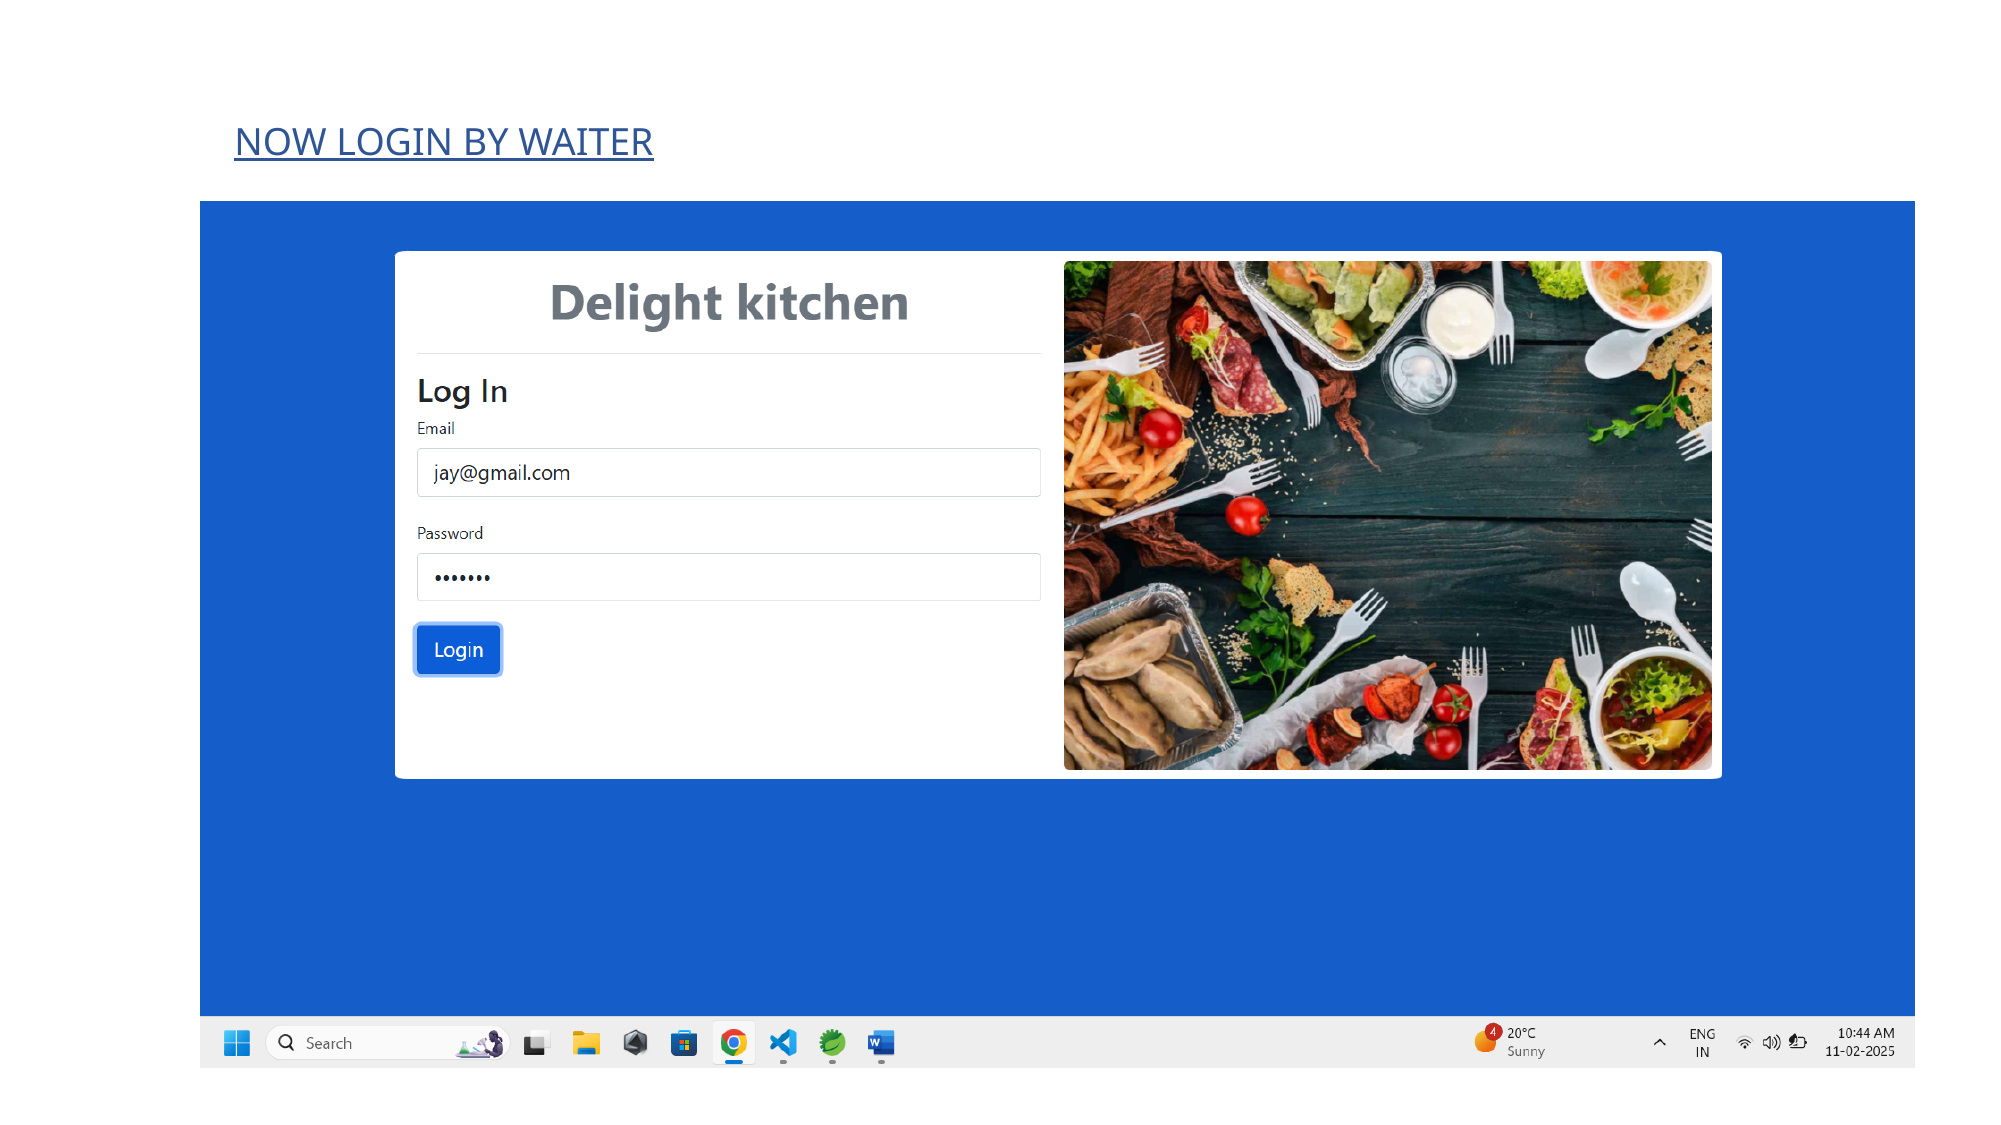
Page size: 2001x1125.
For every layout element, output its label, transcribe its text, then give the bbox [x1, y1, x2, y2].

picture [199, 201, 1915, 1068]
text_box NOW LOGIN BY WAITER [219, 110, 669, 171]
